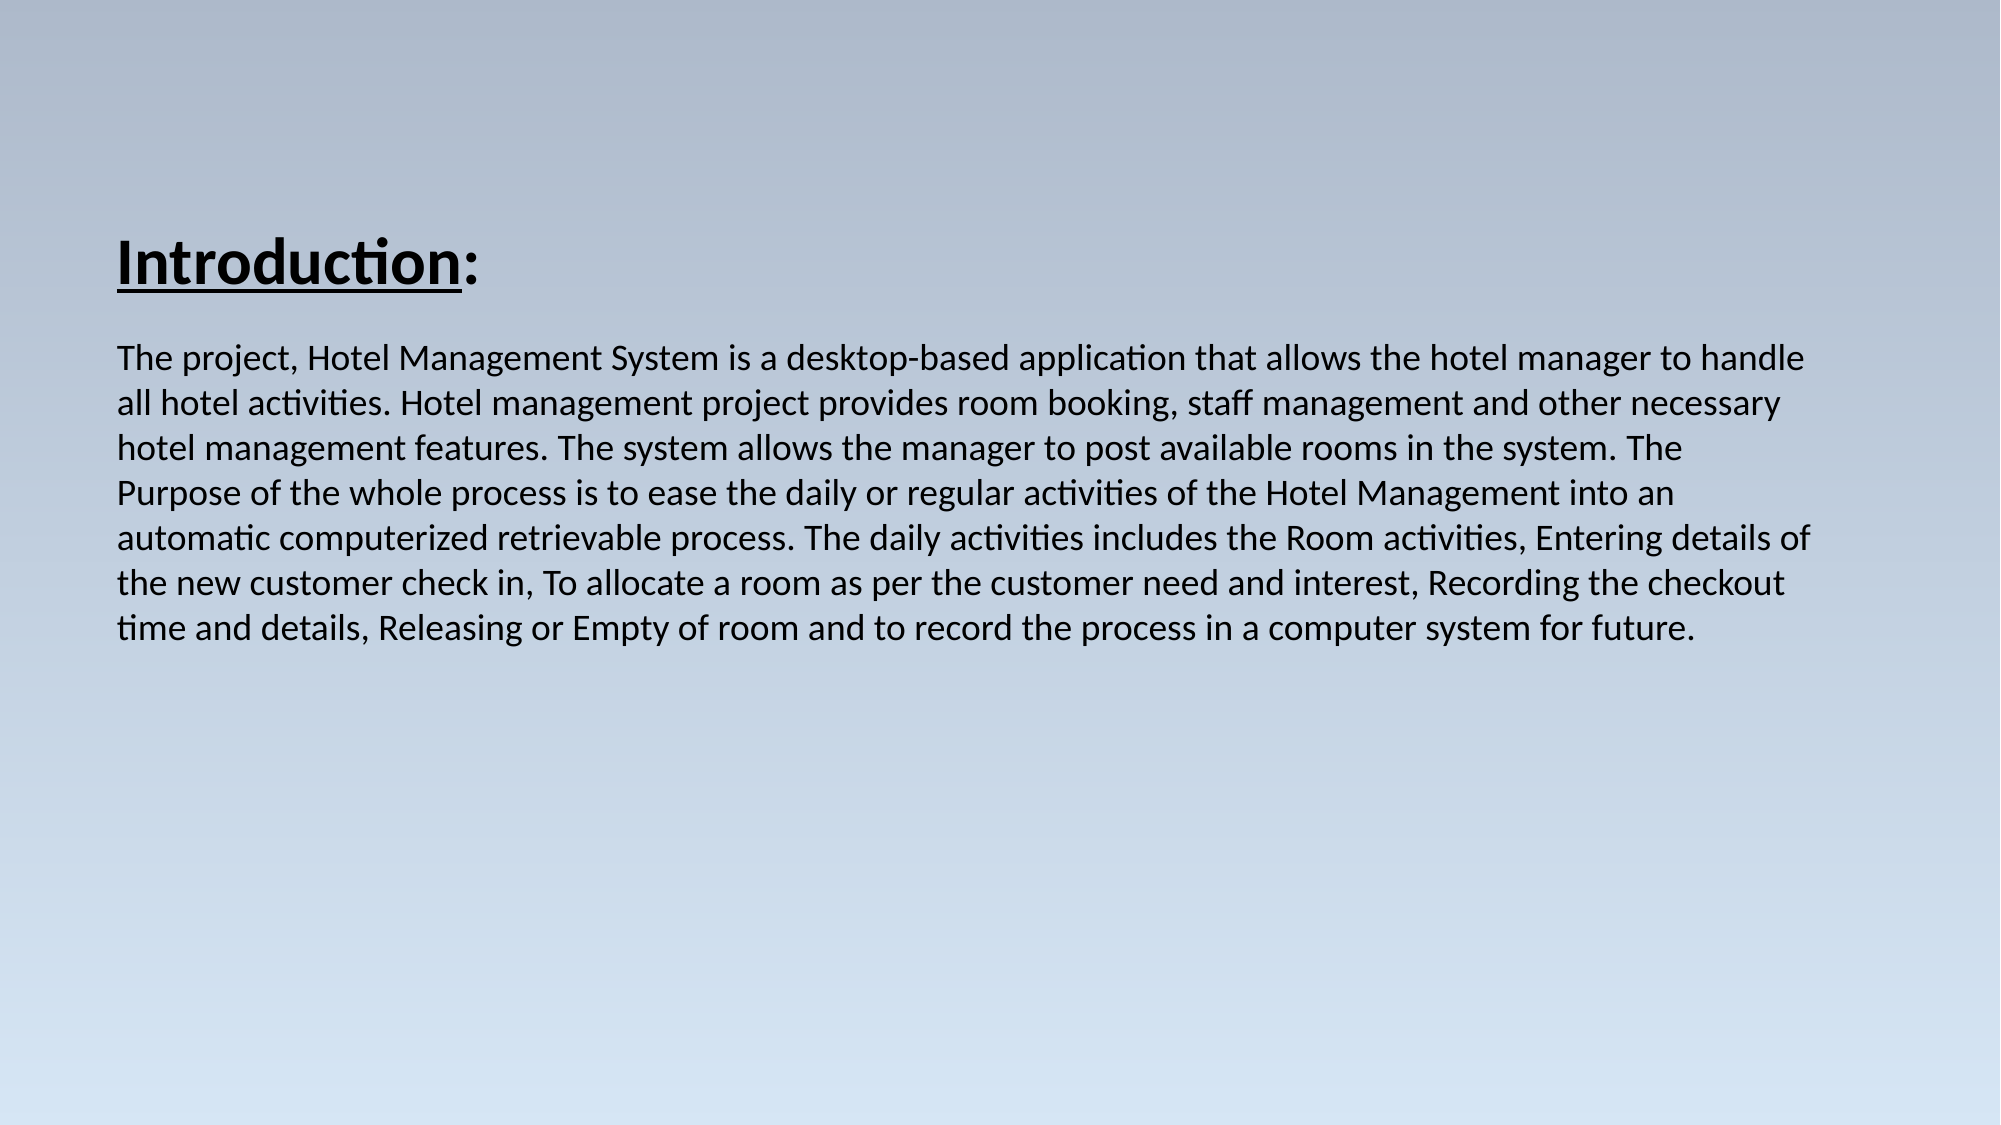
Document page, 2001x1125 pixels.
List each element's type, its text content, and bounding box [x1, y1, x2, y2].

text_box Introduction: The project, Hotel Management System is a desktop-based application that allows the hotel manager to handle all hotel activities. Hotel management project provides room booking, staff management and other necessary hotel management features. The system allows the manager to post available rooms in the system. The Purpose of the whole process is to ease the daily or regular activities of the Hotel Management into an automatic computerized retrievable process. The daily activities includes the Room activities, Entering details of the new customer check in, To allocate a room as per the customer need and interest, Recording the checkout time and details, Releasing or Empty of room and to record the process in a computer system for future. [102, 210, 1830, 706]
